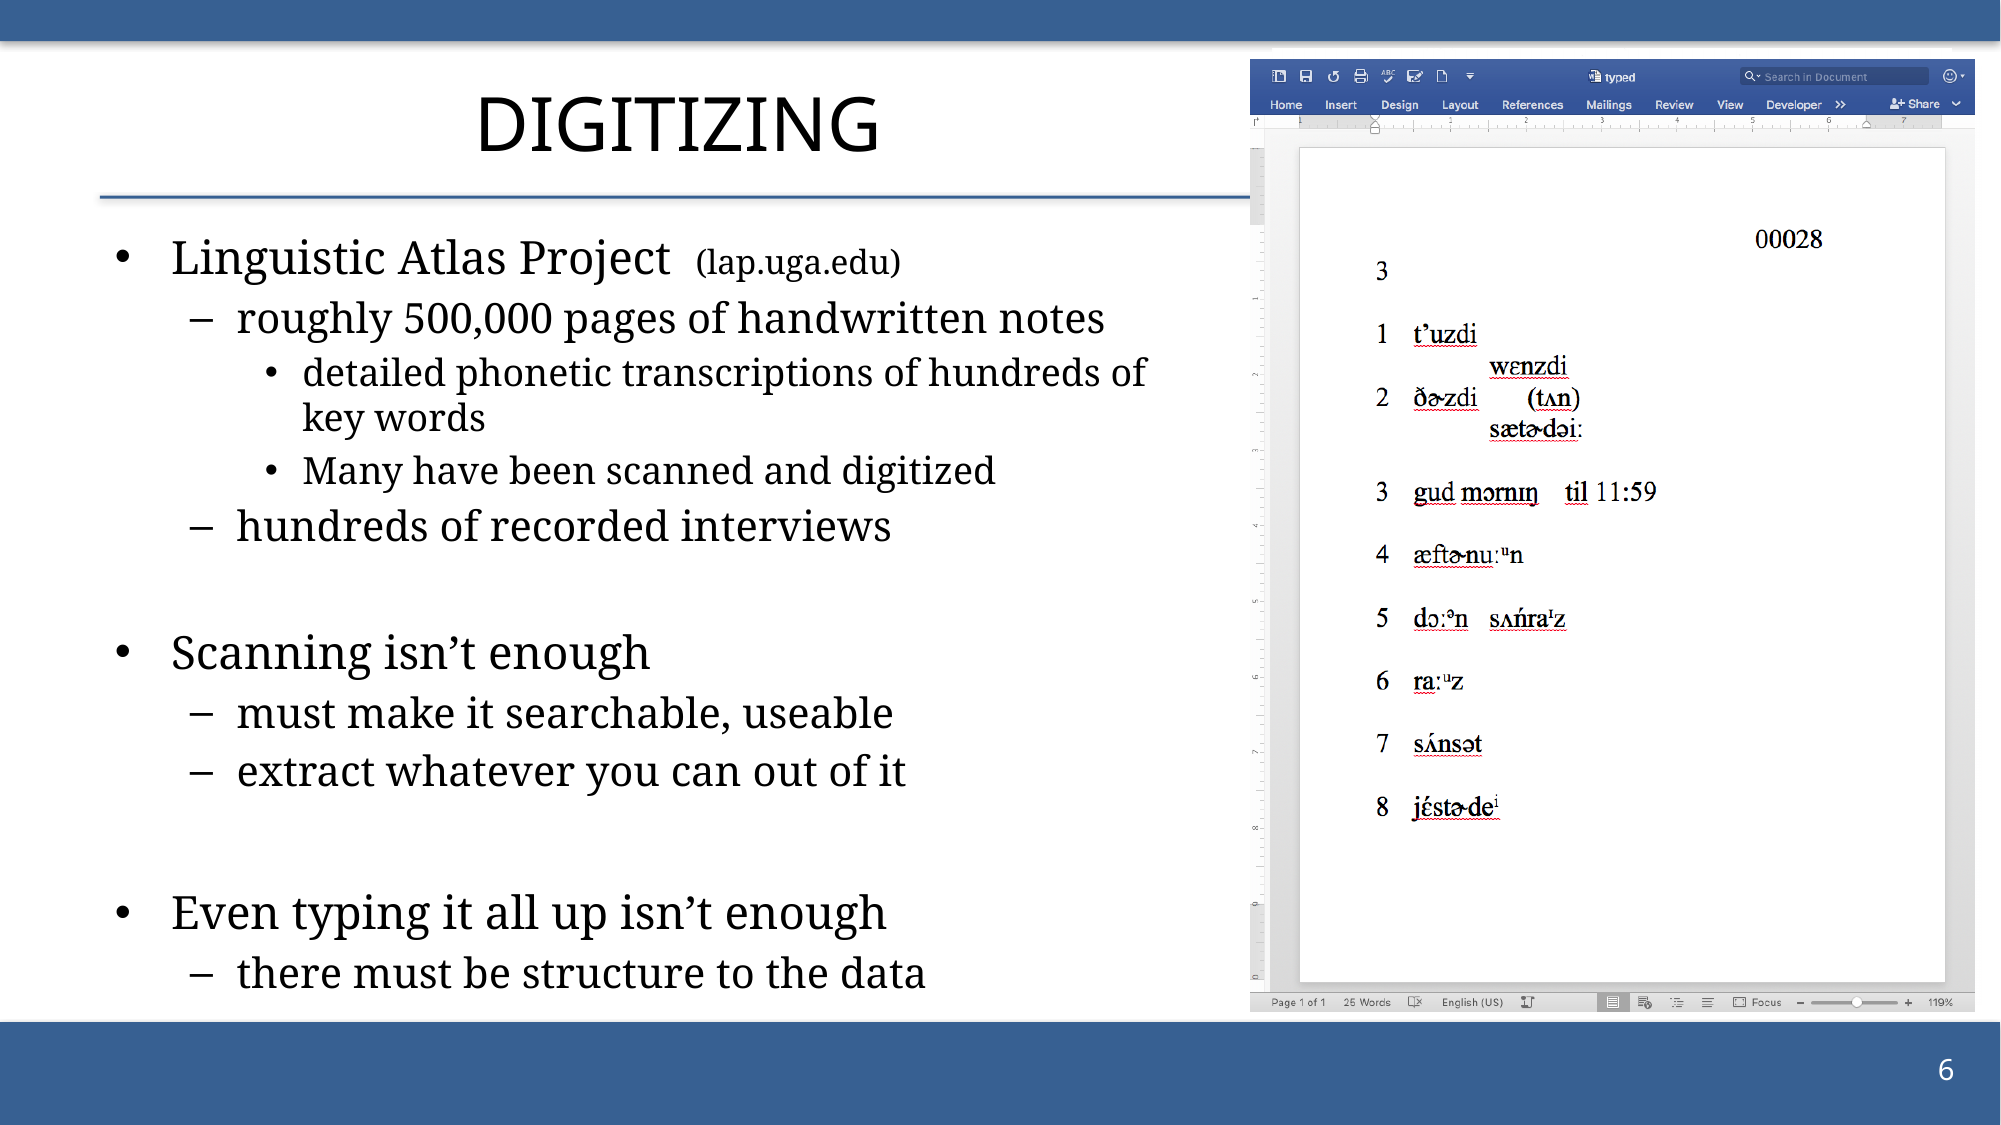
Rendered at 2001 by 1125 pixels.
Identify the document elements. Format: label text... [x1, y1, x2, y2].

title Digitizing [99, 47, 1257, 196]
picture [1249, 48, 1983, 1012]
list Linguistic Atlas Project (lap.uga.edu) roughly 500,000 pages of handwritten notes detailed phonetic transcriptions of hundreds of key words Many have been scanned and digitized hundreds of recorded interviews Scanning isn’t enough must make it searchable, useable extract whatever you can out of it Even typing it all up isn’t enough there must be structure to the data [99, 220, 1172, 1005]
text_box 6 [1862, 1044, 1970, 1104]
